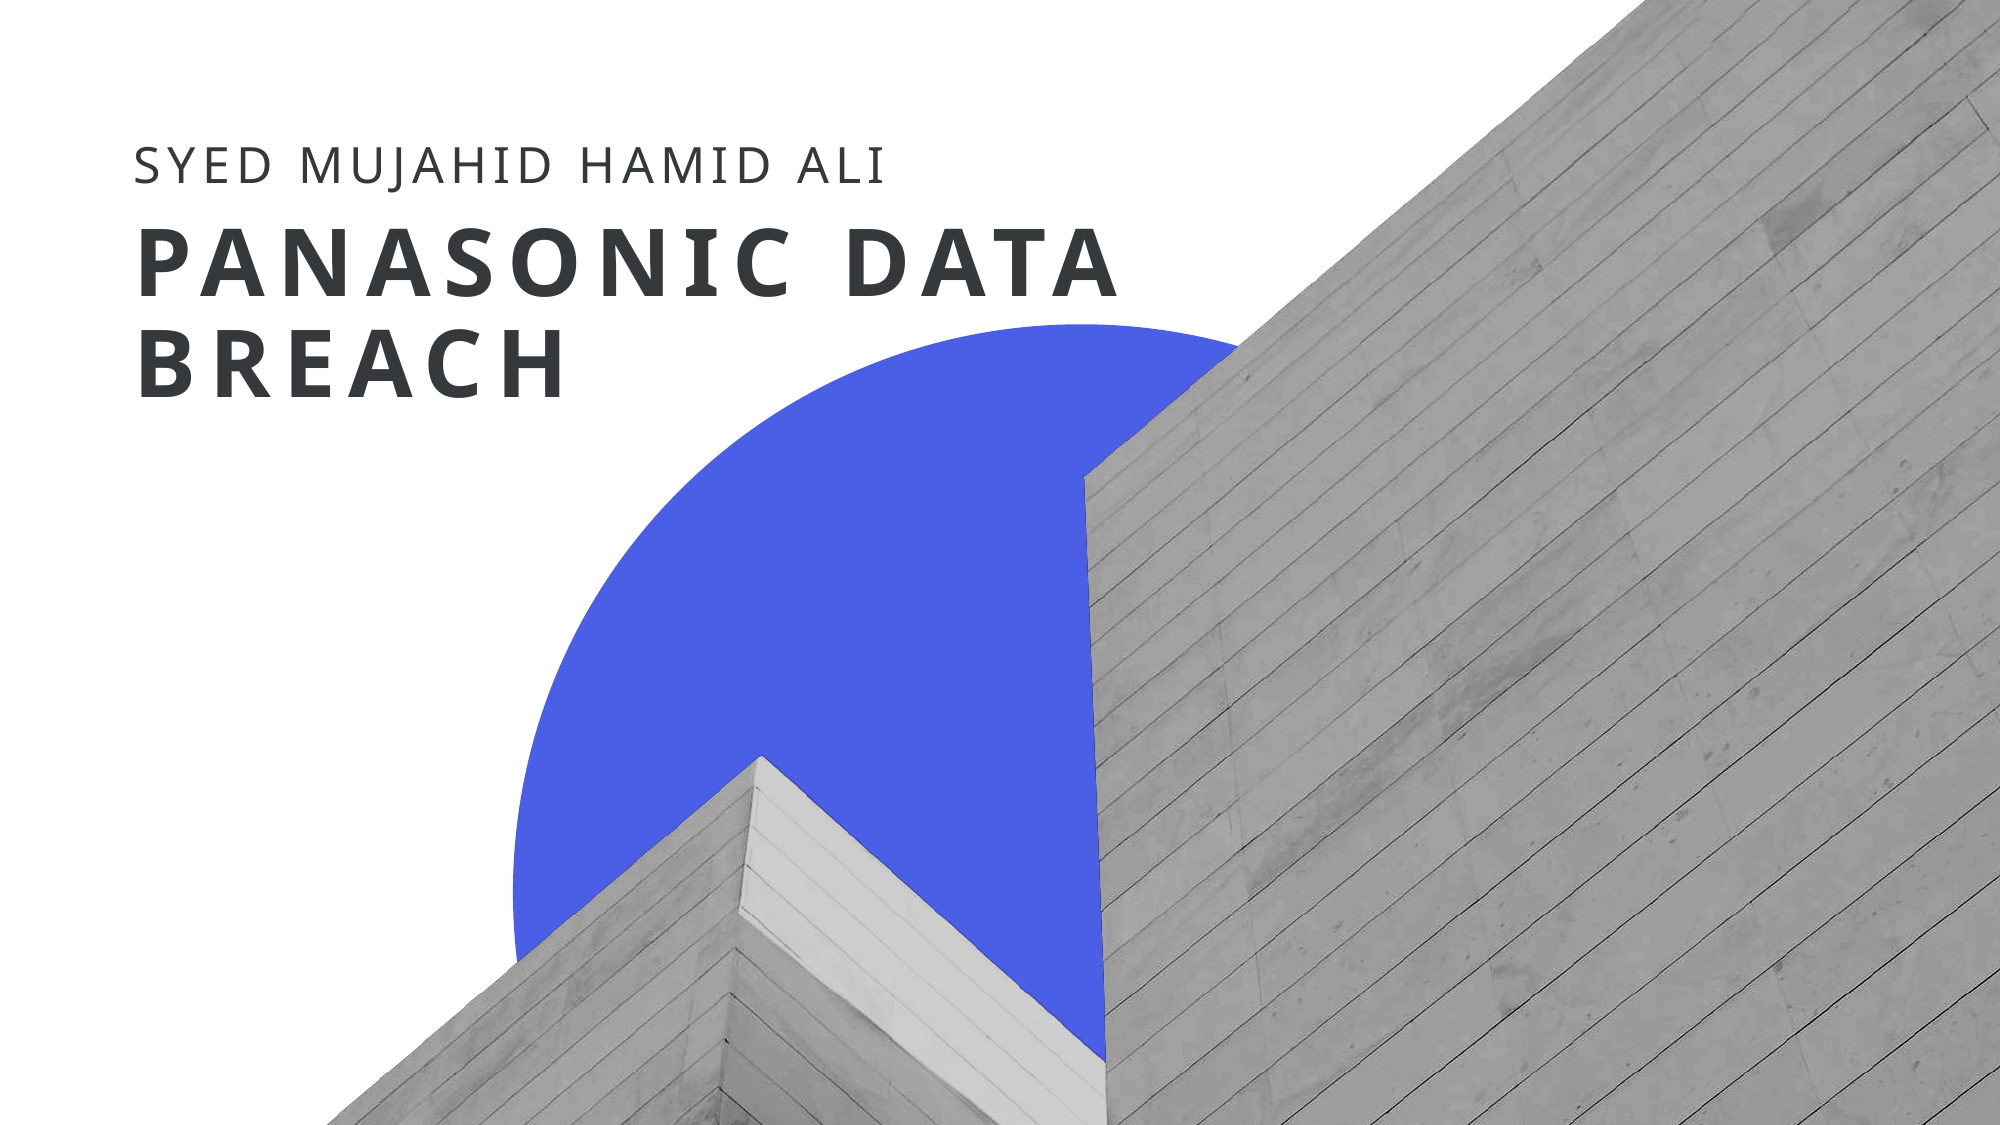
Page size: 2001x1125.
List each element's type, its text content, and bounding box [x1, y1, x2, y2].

subtitle Syed mujahid hamid ali [133, 103, 1351, 199]
picture [124, 0, 2000, 1125]
title Panasonic data breach [133, 215, 1156, 778]
